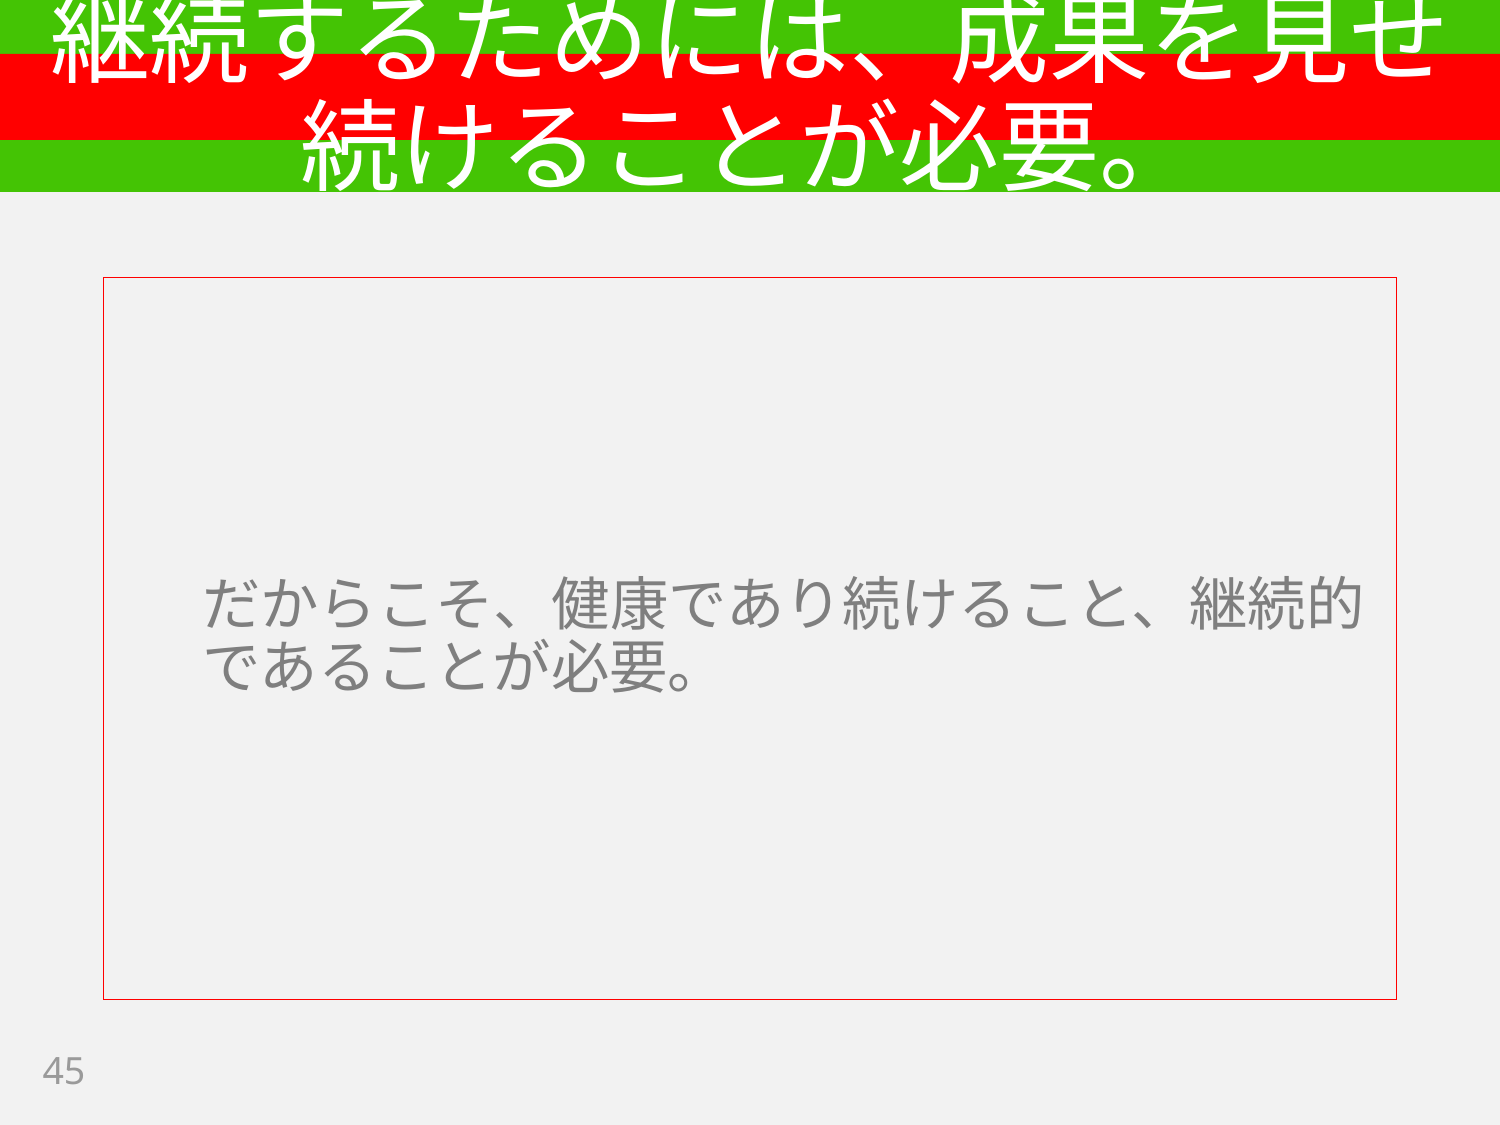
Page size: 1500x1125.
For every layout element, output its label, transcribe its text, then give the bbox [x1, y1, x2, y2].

slide_number 45 [27, 1042, 146, 1102]
list だからこそ、健康であり続けること、継続的であることが必要。 [103, 277, 1397, 1000]
title 継続するためには、成果を見せ続けることが必要。 [0, 53, 1500, 140]
